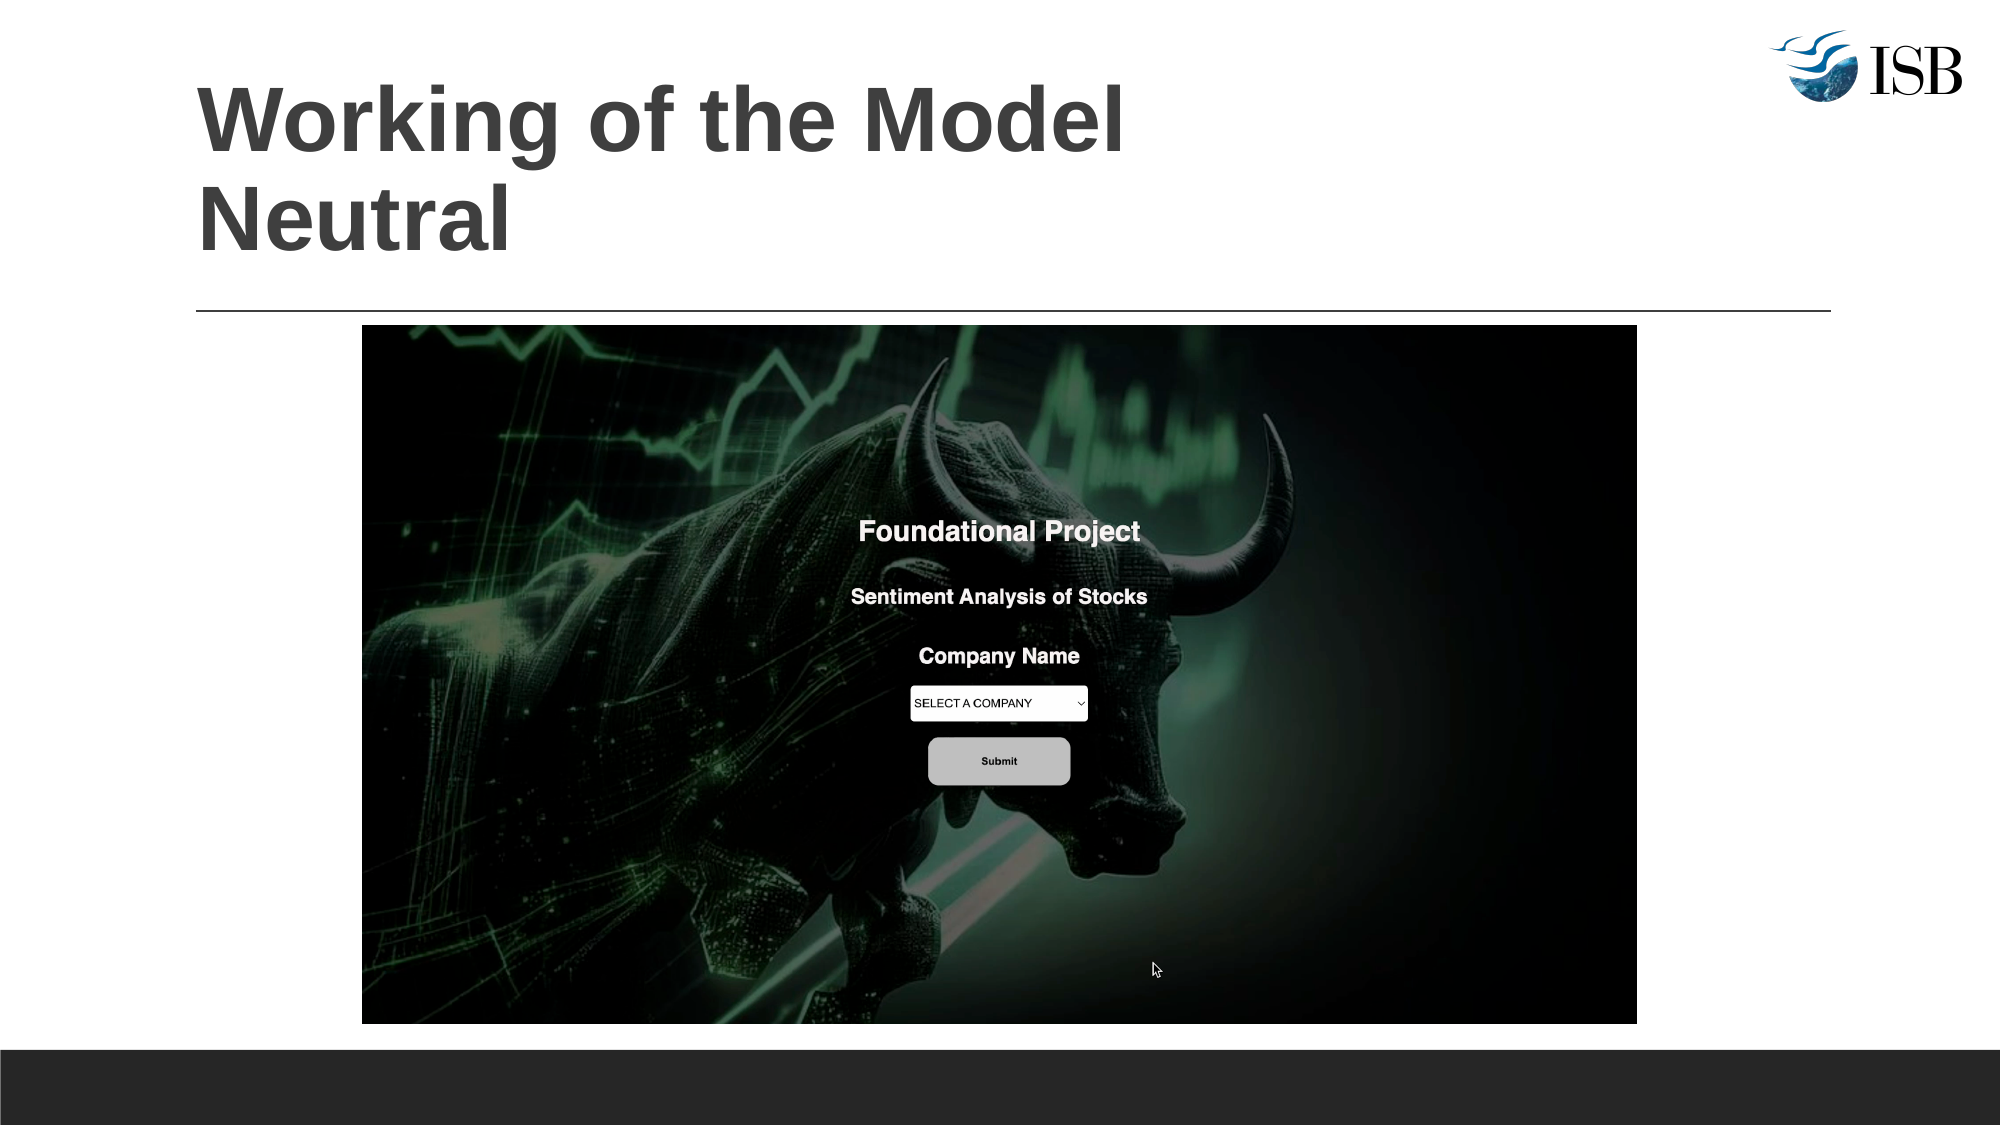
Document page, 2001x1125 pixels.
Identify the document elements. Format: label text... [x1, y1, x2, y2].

picture [362, 325, 1637, 1025]
picture [1768, 29, 1962, 103]
title Working of the Model Neutral [180, 47, 1830, 285]
